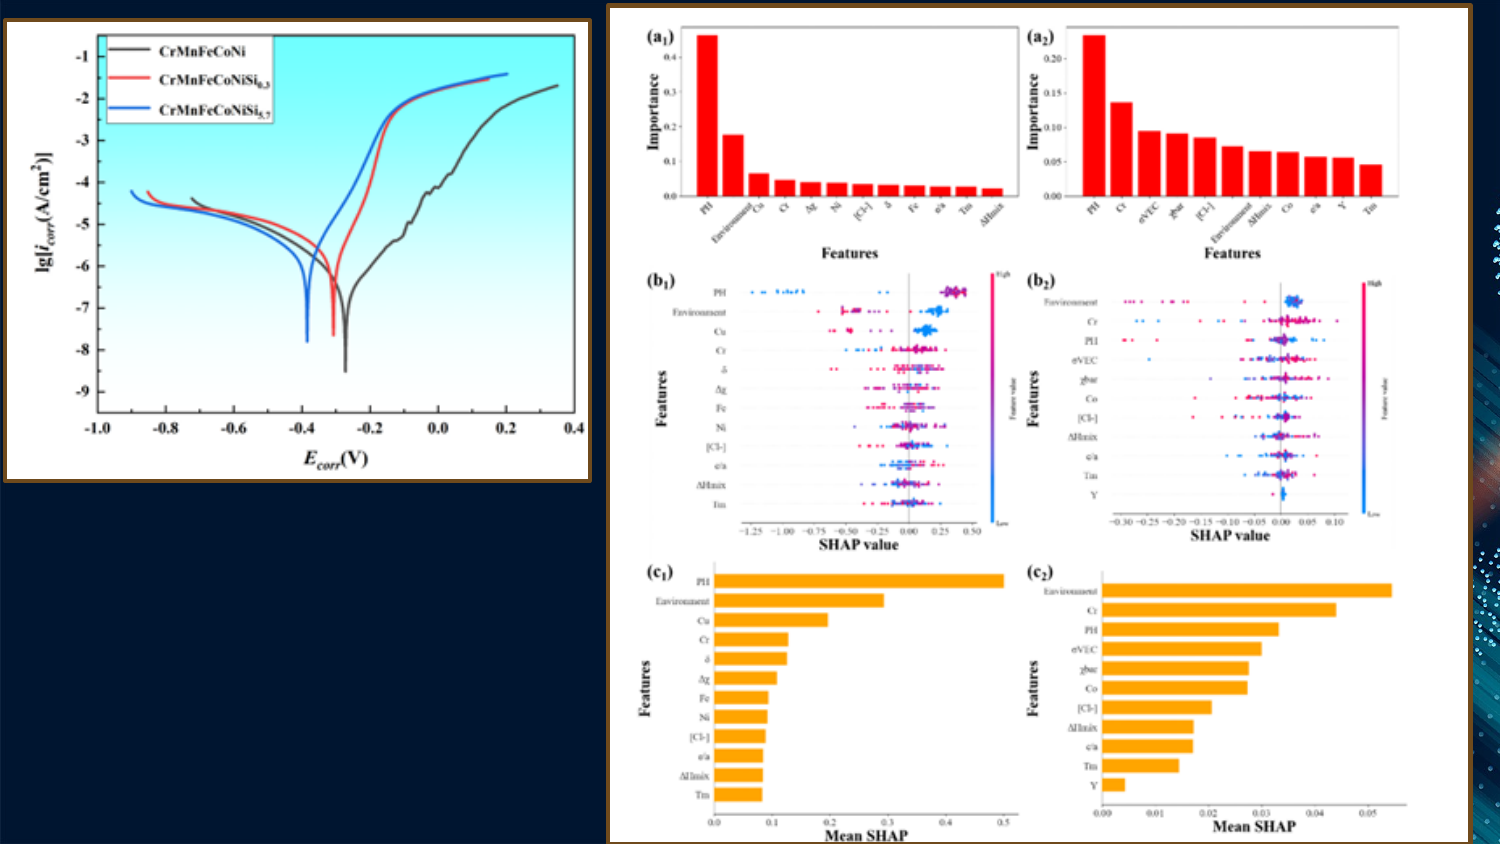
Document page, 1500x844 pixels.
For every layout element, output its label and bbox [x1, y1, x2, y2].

text_box [606, 3, 1473, 844]
text_box [3, 18, 592, 483]
